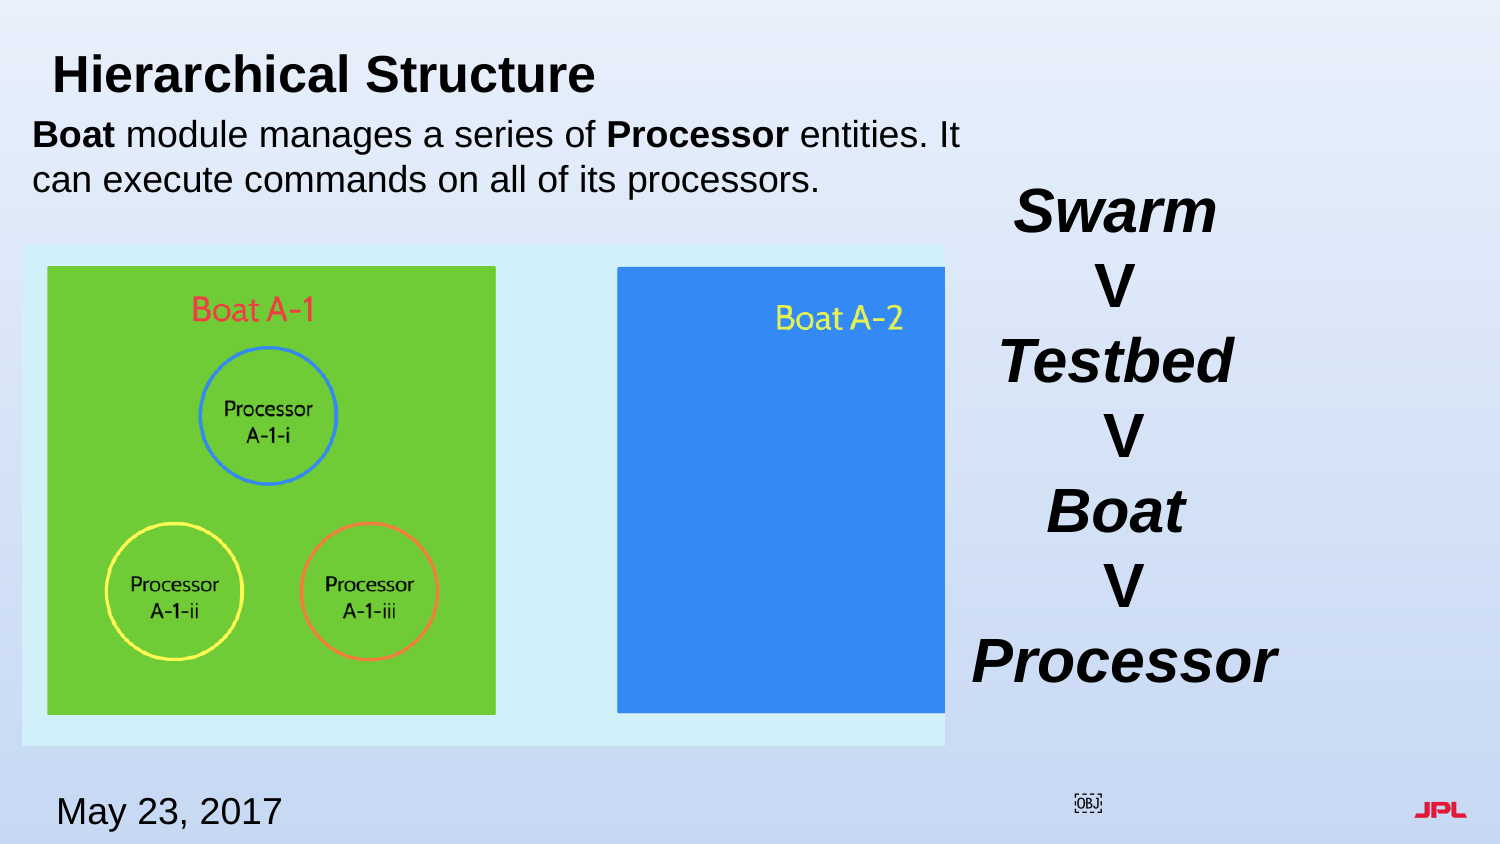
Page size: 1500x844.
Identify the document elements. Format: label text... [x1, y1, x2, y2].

text_box Boat module manages a series of Processor entities. It can execute commands on all of its processors. [32, 110, 1007, 201]
title Hierarchical Structure [52, 39, 1463, 118]
picture [1413, 798, 1469, 819]
text_box Swarm V Testbed V Boat V Processor [821, 170, 1427, 695]
picture [21, 245, 945, 746]
text_box May 23, 2017 [55, 786, 406, 833]
text_box ￼ [1074, 787, 1412, 833]
